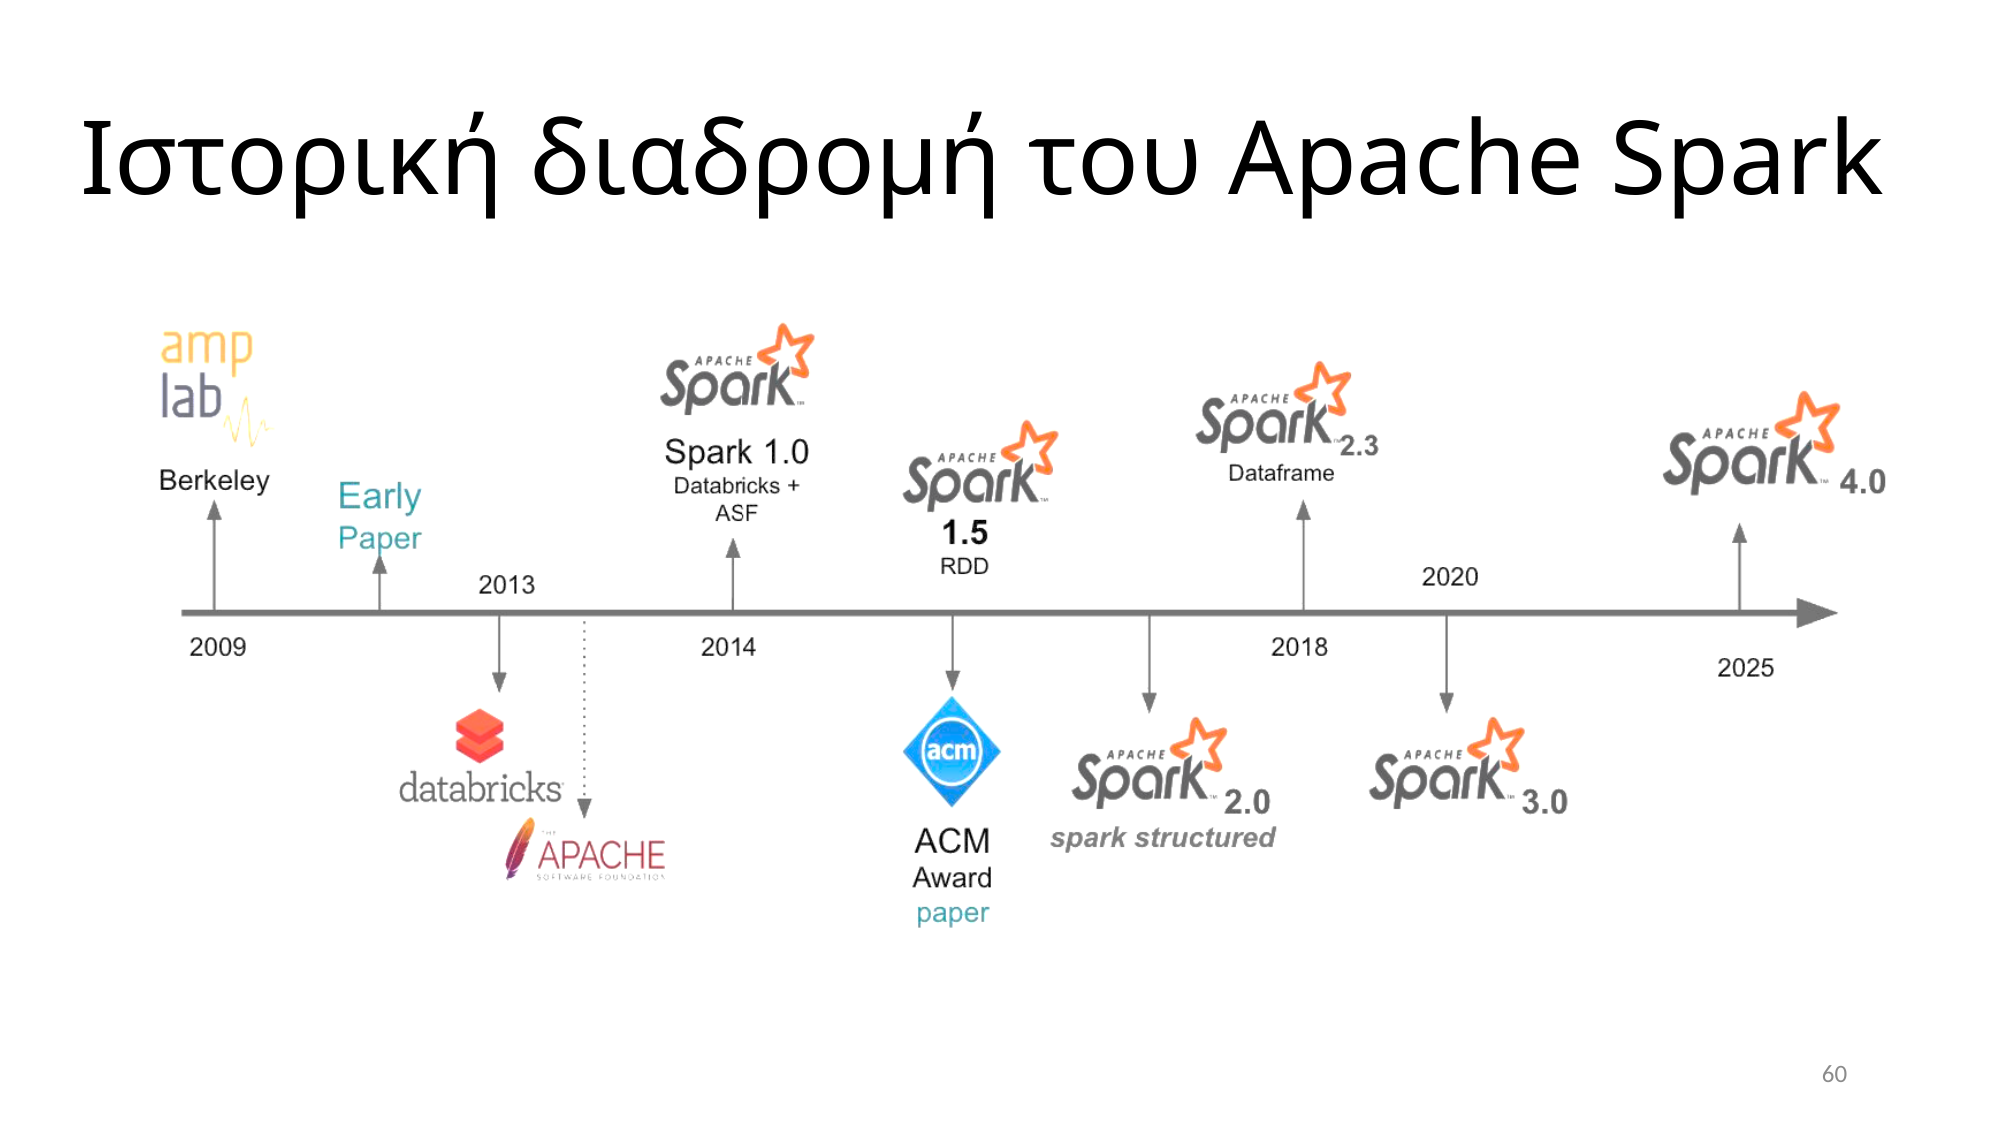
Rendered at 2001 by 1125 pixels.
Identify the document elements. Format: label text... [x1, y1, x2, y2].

slide_number 60 [1412, 1042, 1863, 1103]
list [94, 269, 1906, 1036]
title Ιστορική διαδρομή του Apache Spark [65, 52, 1937, 271]
